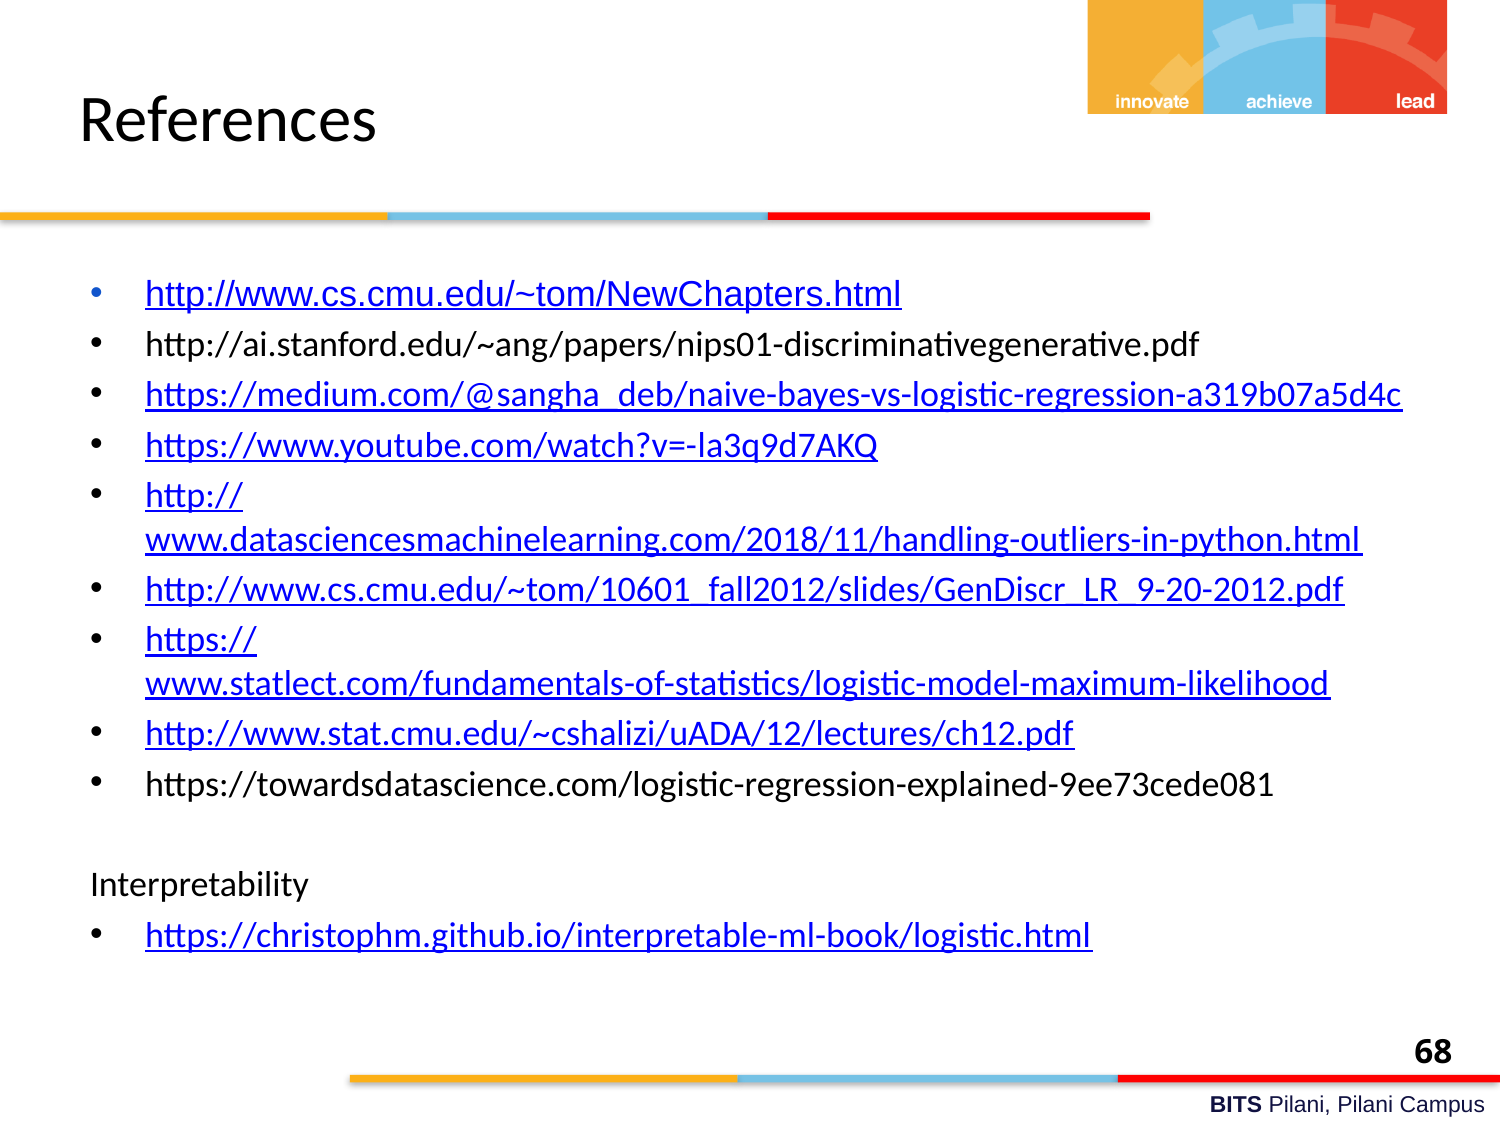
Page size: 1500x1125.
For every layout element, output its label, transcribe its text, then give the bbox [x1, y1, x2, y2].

title References [64, 45, 1069, 185]
list http://www.cs.cmu.edu/~tom/NewChapters.html http://ai.stanford.edu/~ang/papers/nips01-discriminativegenerative.pdf https://medium.com/@sangha_deb/naive-bayes-vs-logistic-regression-a319b07a5d4c https://www.youtube.com/watch?v=-la3q9d7AKQ http://www.datasciencesmachinelearning.com/2018/11/handling-outliers-in-python.html http://www.cs.cmu.edu/~tom/10601_fall2012/slides/GenDiscr_LR_9-20-2012.pdf https://www.statlect.com/fundamentals-of-statistics/logistic-model-maximum-likelihood http://www.stat.cmu.edu/~cshalizi/uADA/12/lectures/ch12.pdf https://towardsdatascience.com/logistic-regression-explained-9ee73cede081 Interpretability https://christophm.github.io/interpretable-ml-book/logistic.html [75, 262, 1425, 1005]
slide_number 68 [1399, 1023, 1500, 1072]
picture [1087, 0, 1448, 114]
